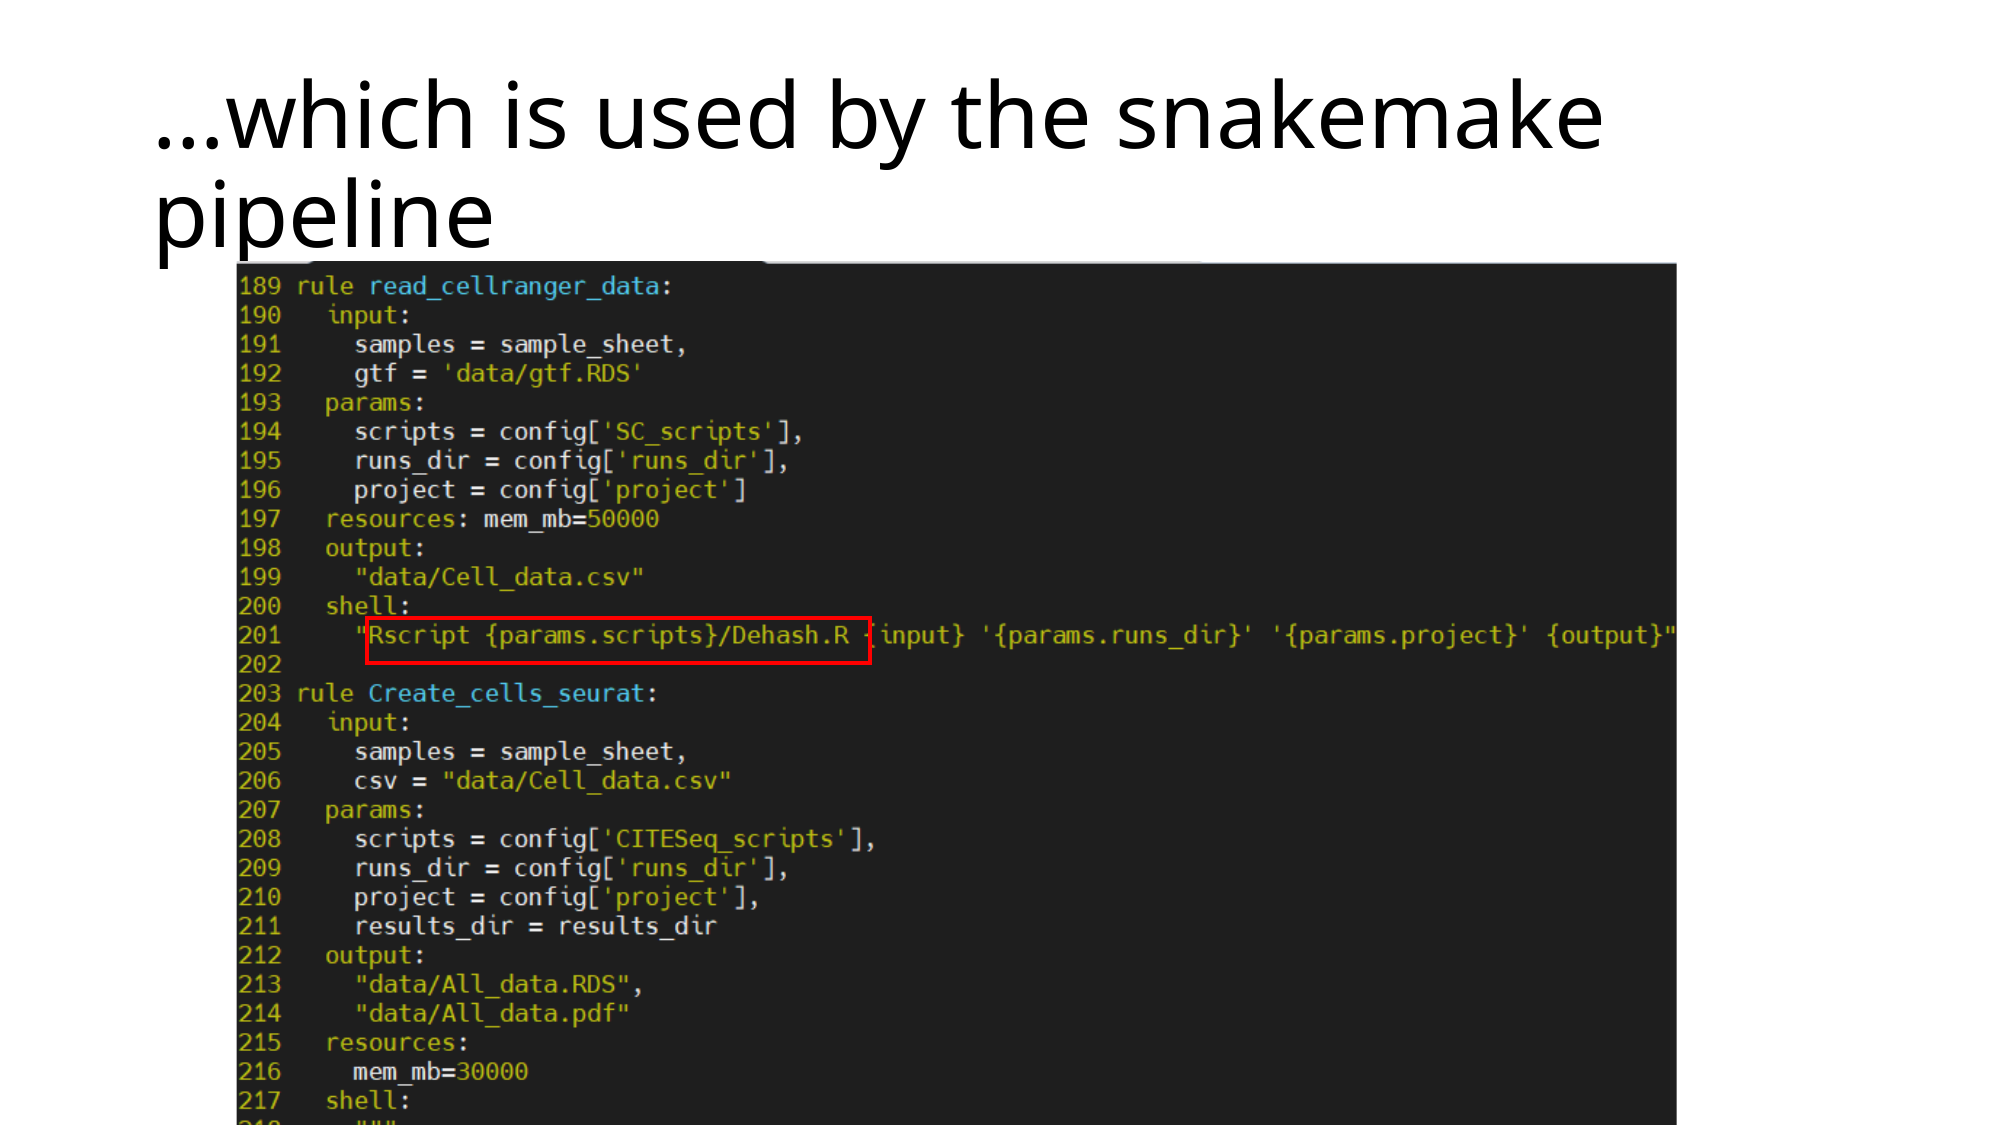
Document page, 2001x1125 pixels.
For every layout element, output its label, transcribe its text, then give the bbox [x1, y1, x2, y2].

title …which is used by the snakemake pipeline [137, 59, 1863, 278]
picture [236, 261, 1677, 1125]
